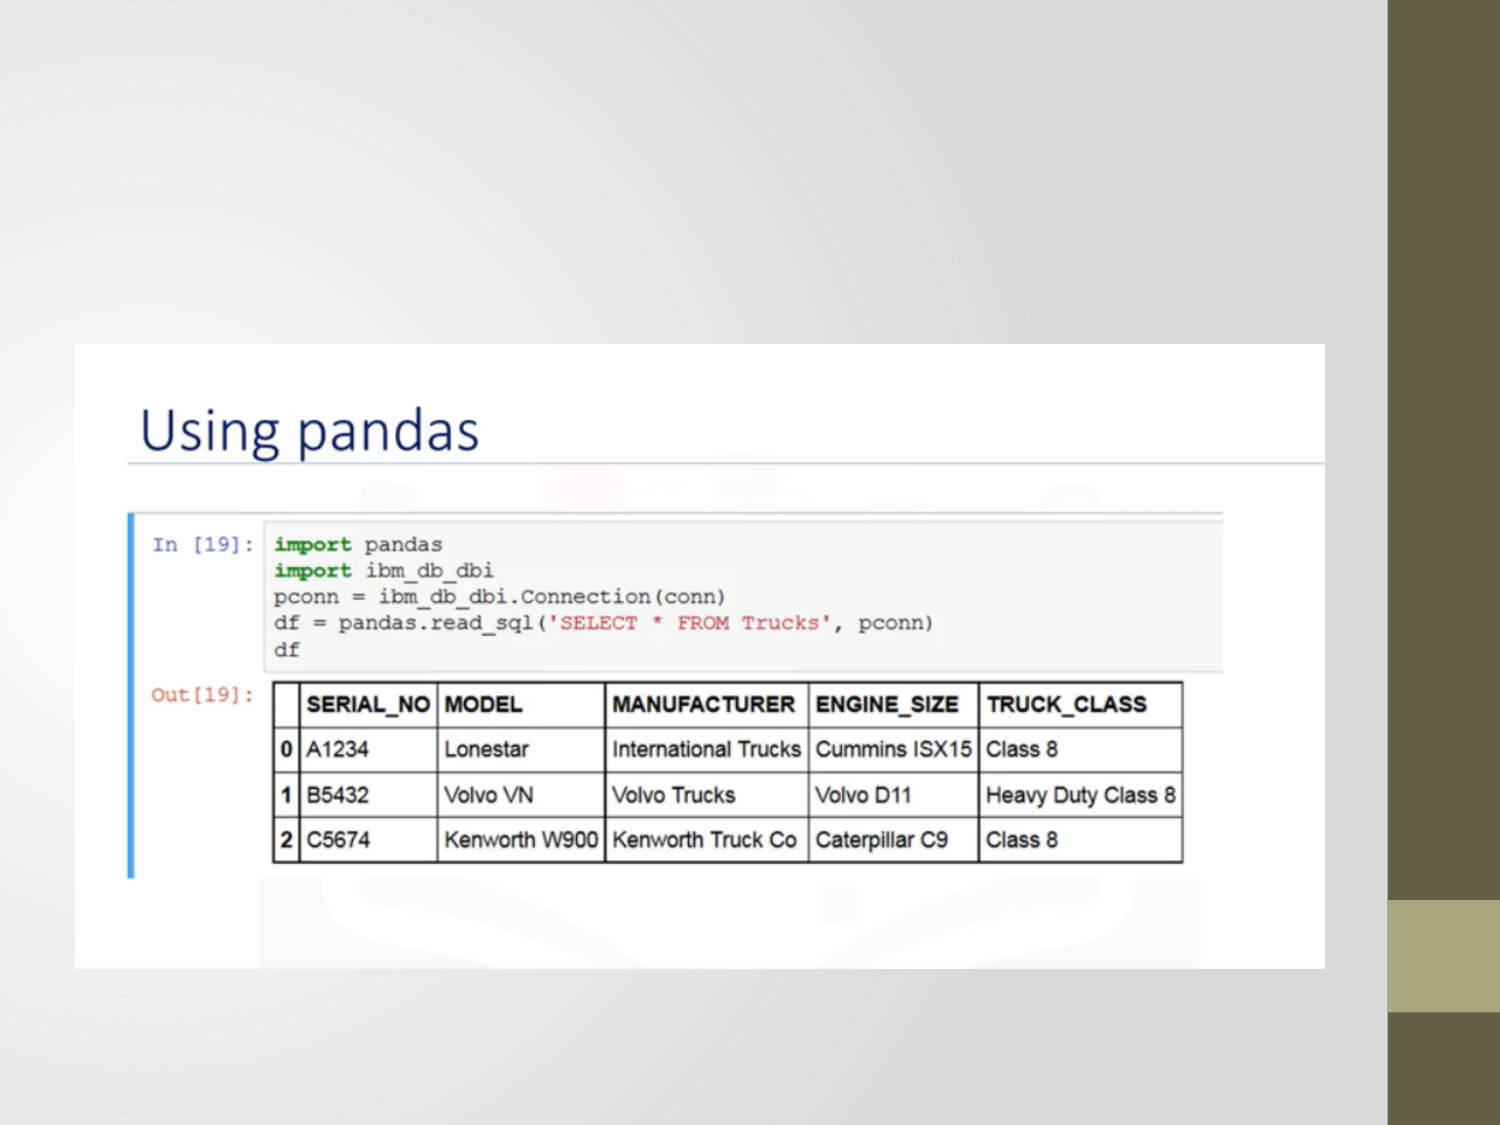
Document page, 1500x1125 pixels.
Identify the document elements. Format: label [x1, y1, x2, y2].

list [74, 343, 1326, 969]
